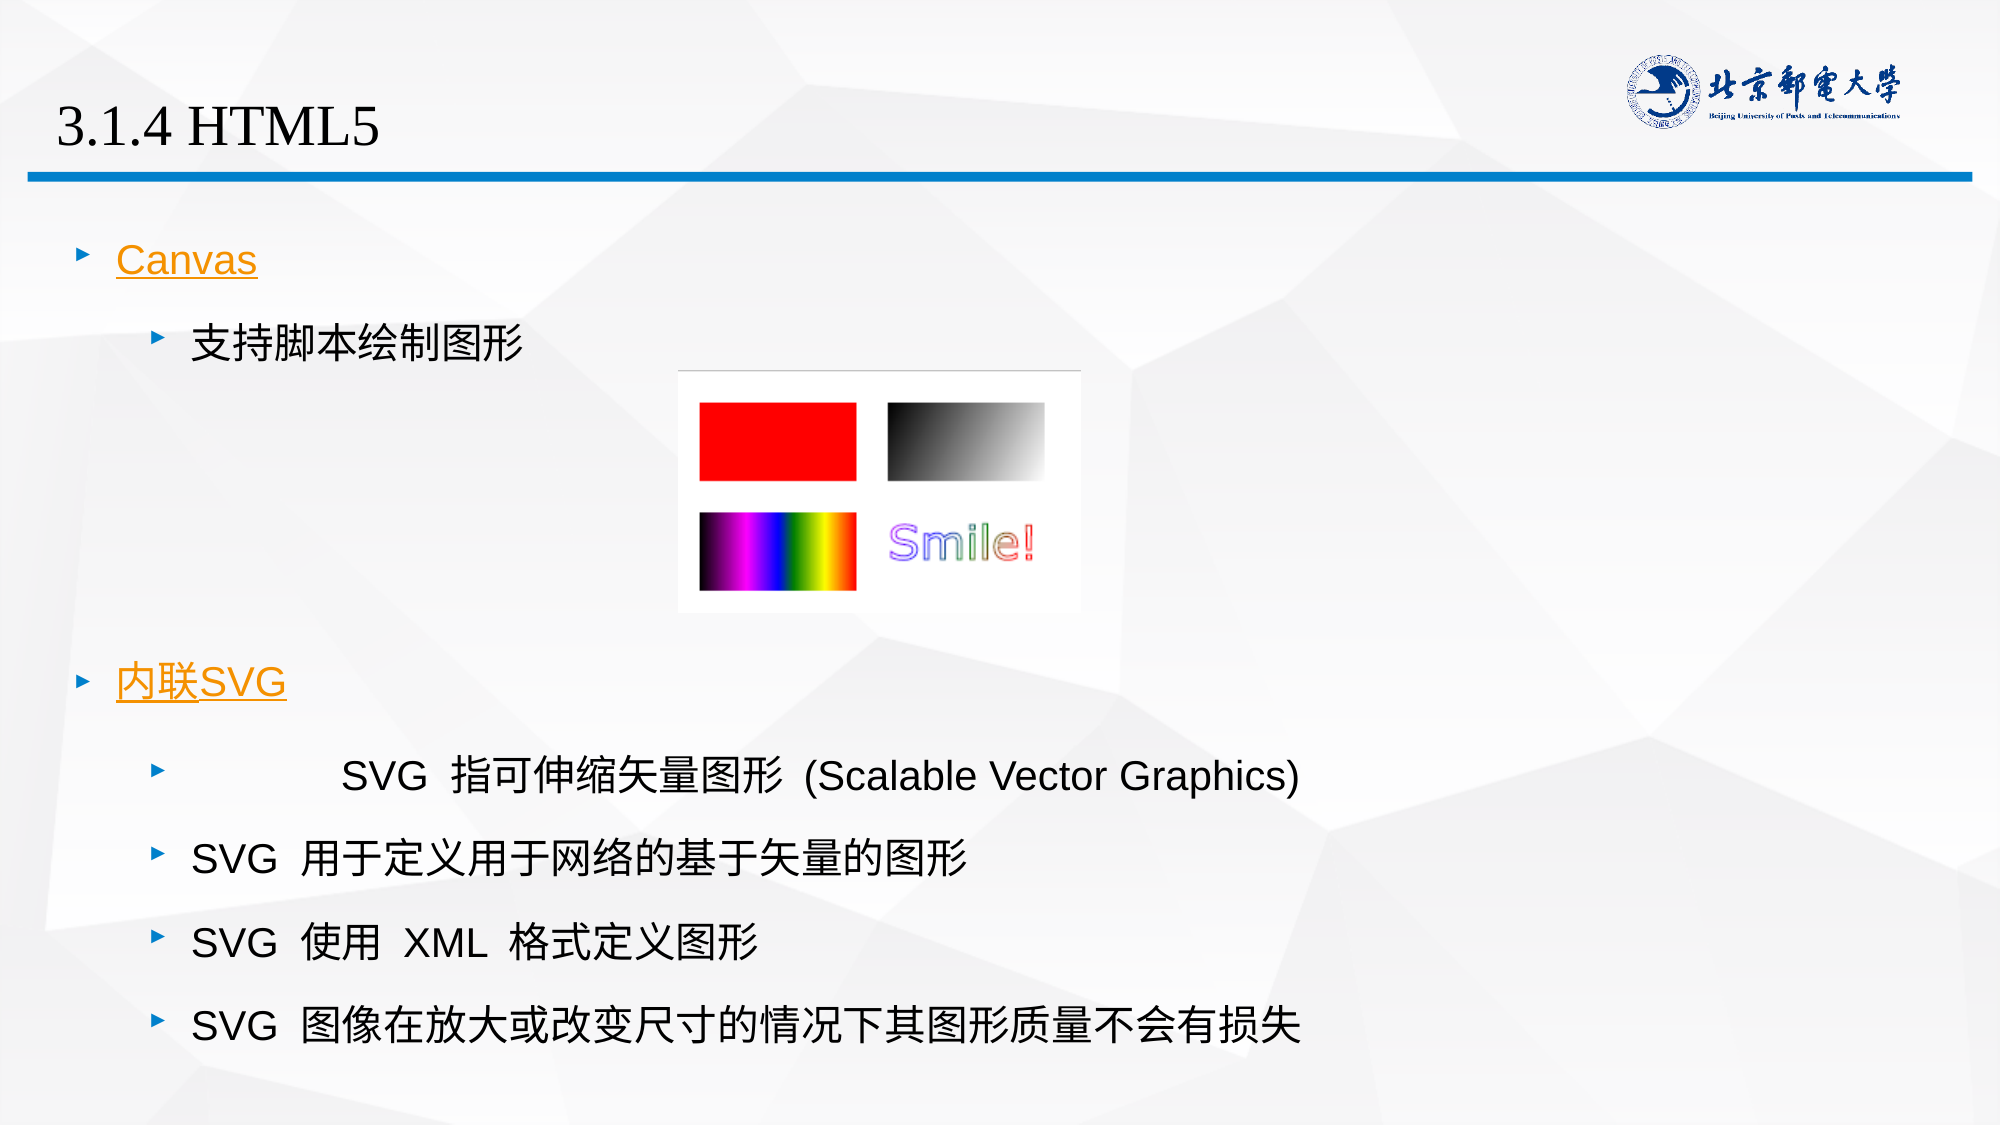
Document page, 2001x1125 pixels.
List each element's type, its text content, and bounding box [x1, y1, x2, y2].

text_box Canvas 支持脚本绘制图形 内联SVG SVG 指可伸缩矢量图形 (Scalable Vector Graphics) SVG 用于定义用于网络的基于矢量的图形 SVG 使用 XML 格式定义图形 SVG 图像在放大或改变尺寸的情况下其图形质量不会有损失 [41, 200, 1646, 1057]
title 3.1.4 HTML5 [41, 52, 1188, 200]
picture [0, 0, 2000, 1125]
